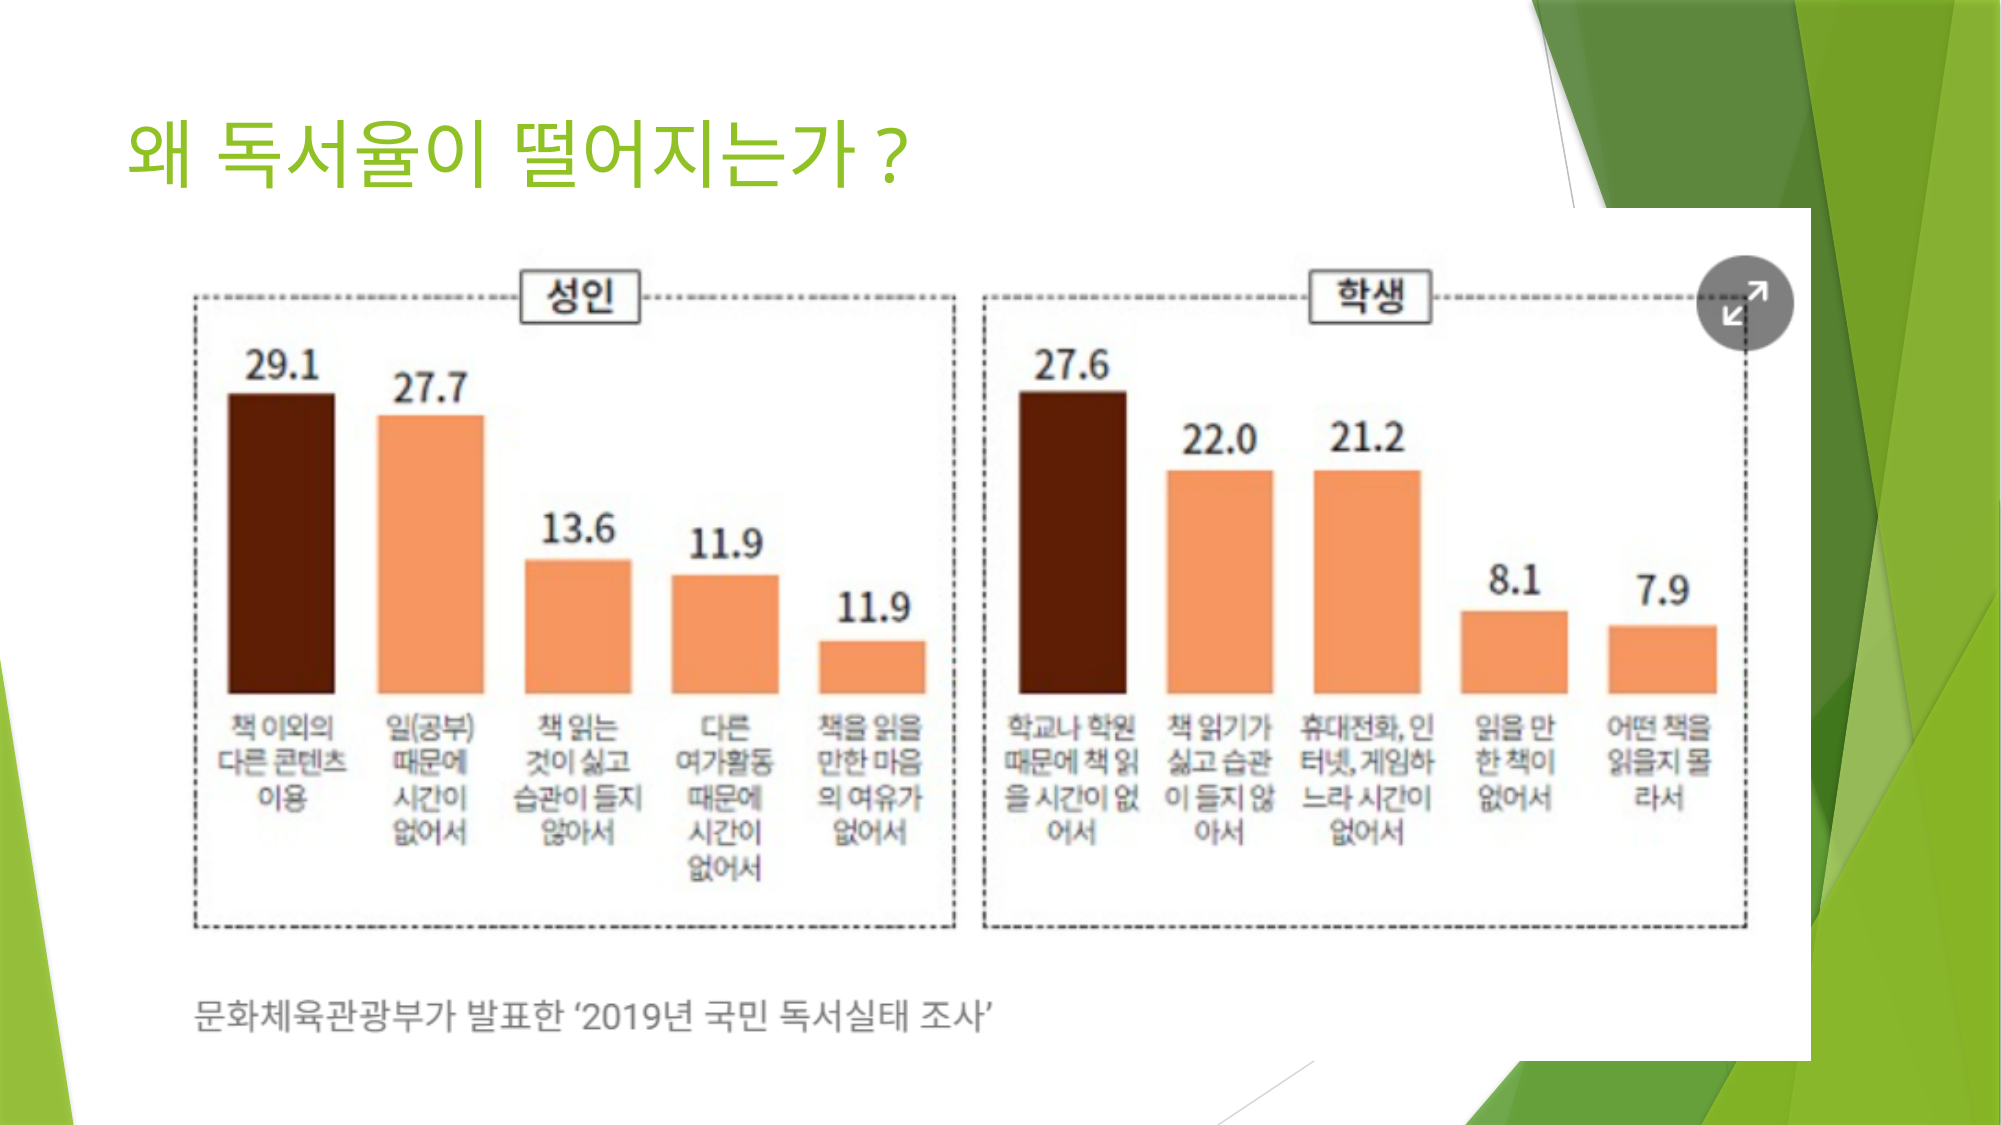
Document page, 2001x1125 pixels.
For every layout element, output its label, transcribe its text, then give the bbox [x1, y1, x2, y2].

title 왜 독서율이 떨어지는가? [111, 99, 1522, 317]
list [132, 207, 1811, 1062]
